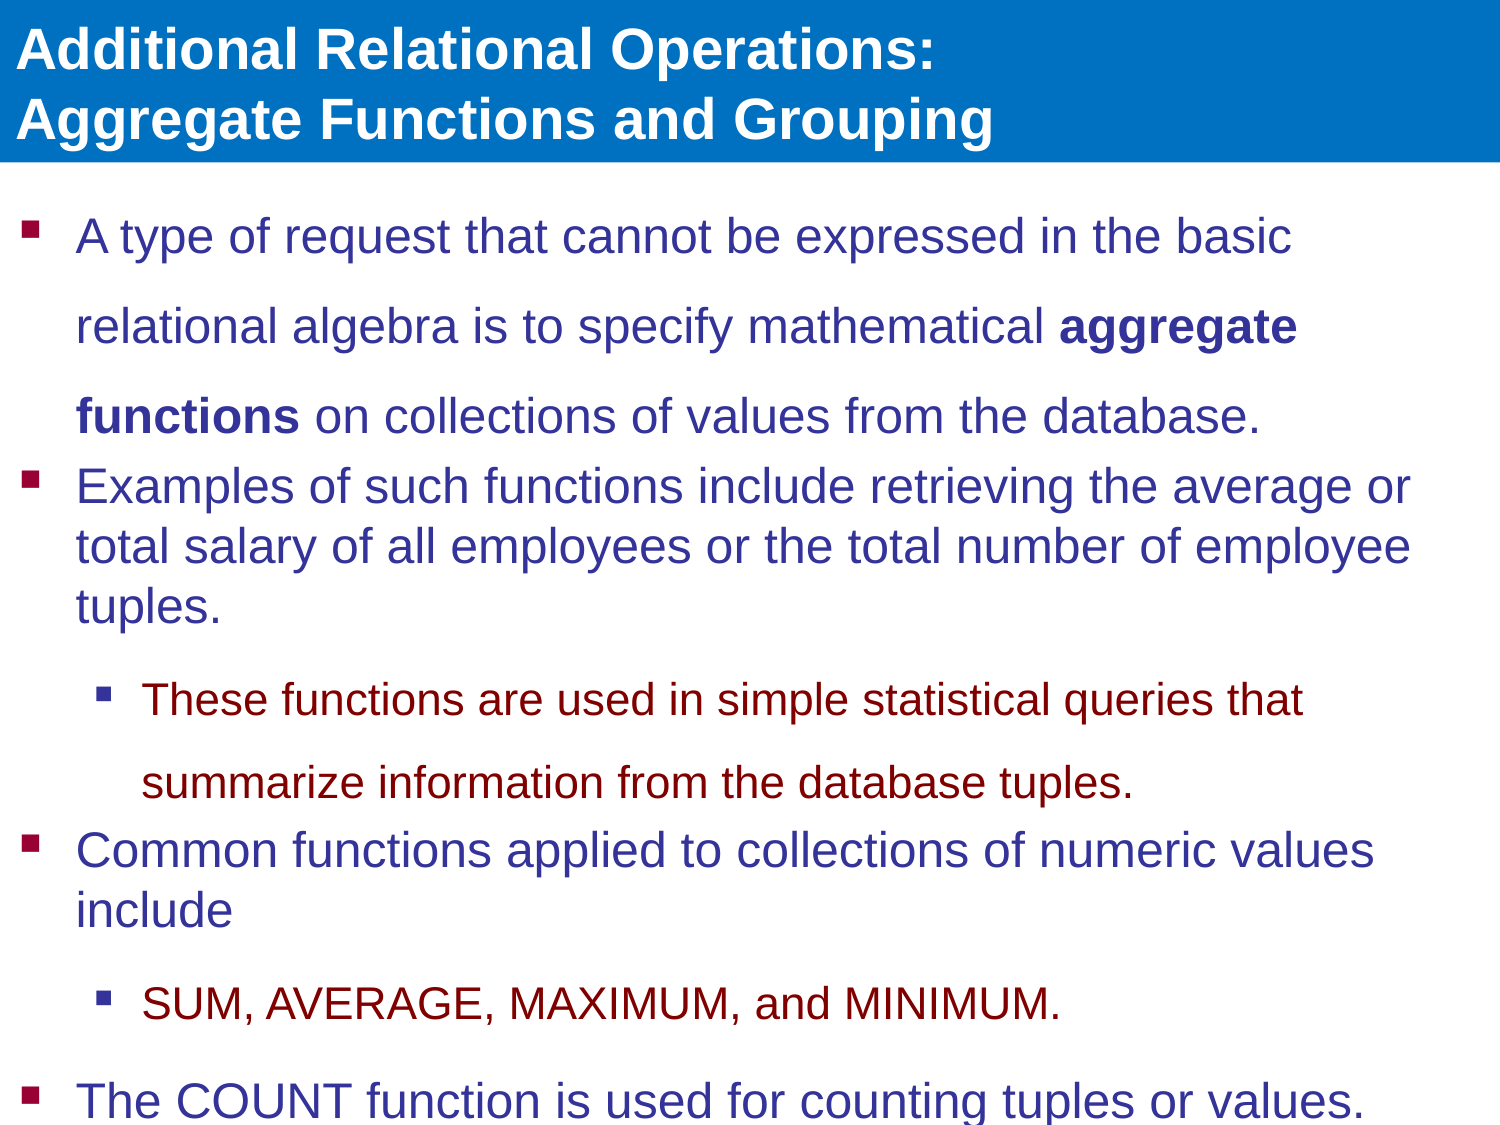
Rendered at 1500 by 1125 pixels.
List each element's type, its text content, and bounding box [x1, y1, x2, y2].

title Additional Relational Operations: Aggregate Functions and Grouping [0, 0, 1500, 163]
list A type of request that cannot be expressed in the basic relational algebra is to specify mathematical aggregate functions on collections of values from the database. Examples of such functions include retrieving the average or total salary of all employees or the total number of employee tuples. These functions are used in simple statistical queries that summarize information from the database tuples. Common functions applied to collections of numeric values include SUM, AVERAGE, MAXIMUM, and MINIMUM. The COUNT function is used for counting tuples or values. [4, 165, 1495, 1125]
